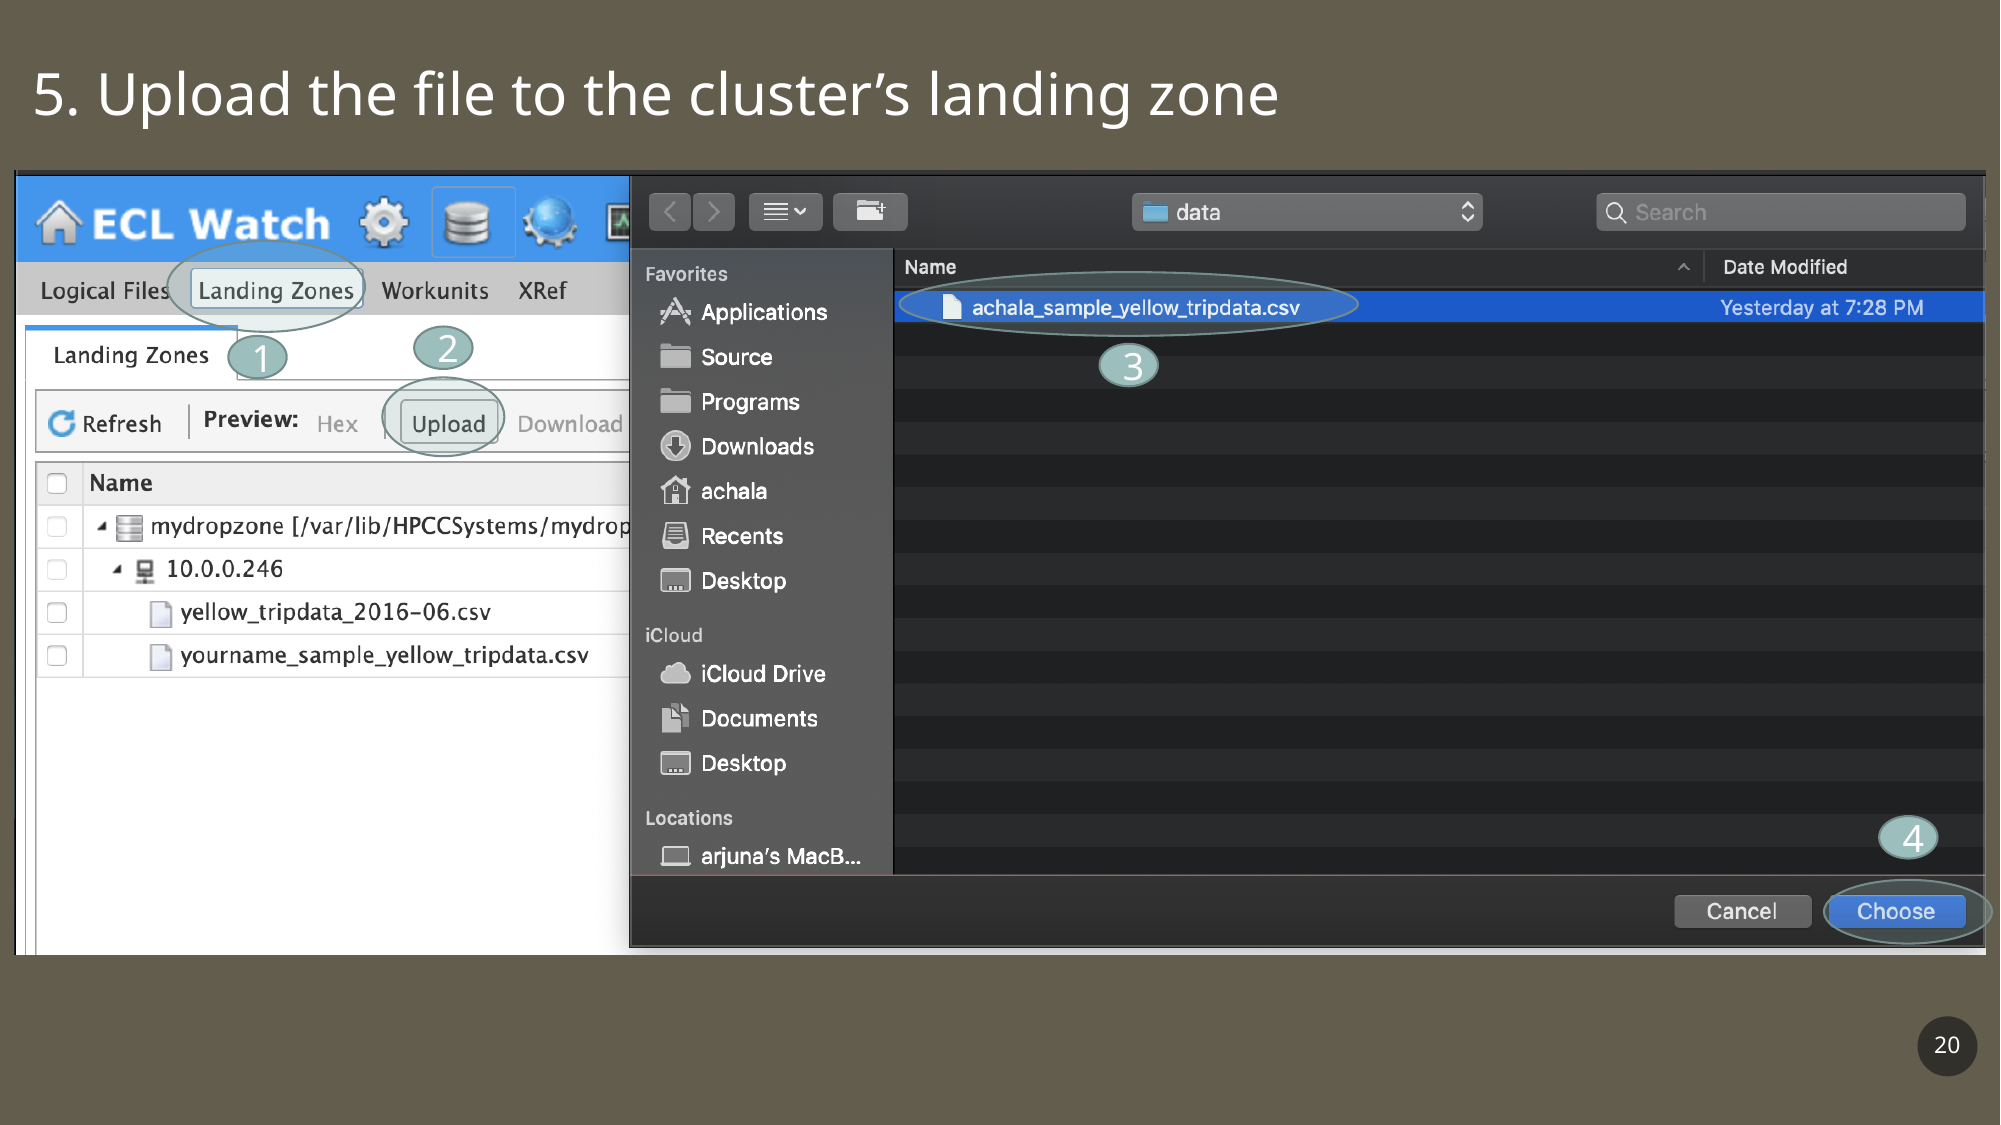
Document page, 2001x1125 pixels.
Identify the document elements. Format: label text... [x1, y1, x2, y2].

slide_number 20 [1917, 1016, 1978, 1077]
text_box [1986, 898, 1994, 925]
picture [14, 170, 1986, 955]
text_box 5. Upload the file to the cluster’s landing zone [17, 57, 1908, 149]
